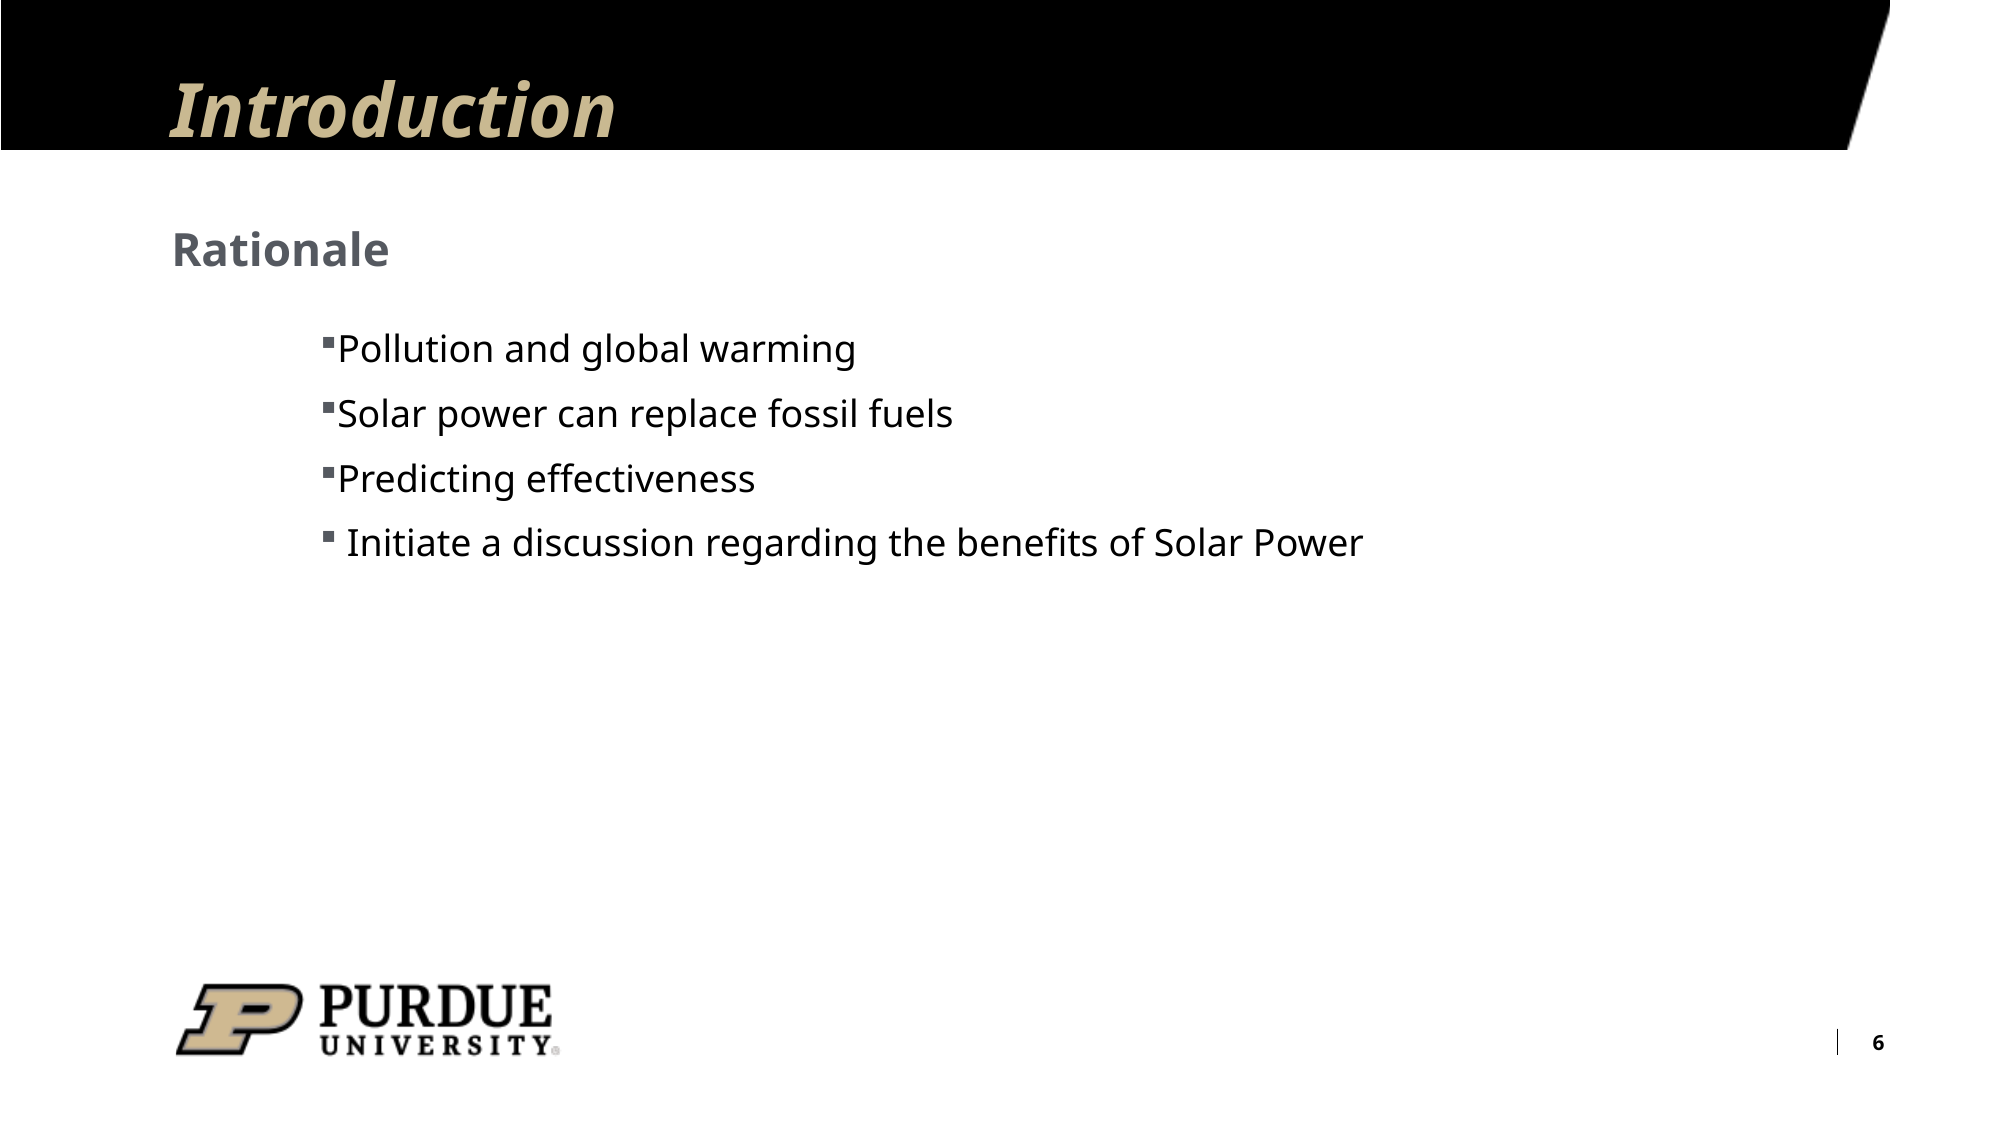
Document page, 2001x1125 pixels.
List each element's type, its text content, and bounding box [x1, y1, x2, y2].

subtitle Rationale [171, 220, 1367, 277]
title Introduction [168, 70, 1689, 158]
picture [175, 981, 576, 1074]
list Pollution and global warming Solar power can replace fossil fuels Predicting effectiveness Initiate a discussion regarding the benefits of Solar Power [320, 321, 1529, 882]
slide_number 6 [1838, 1013, 1919, 1074]
